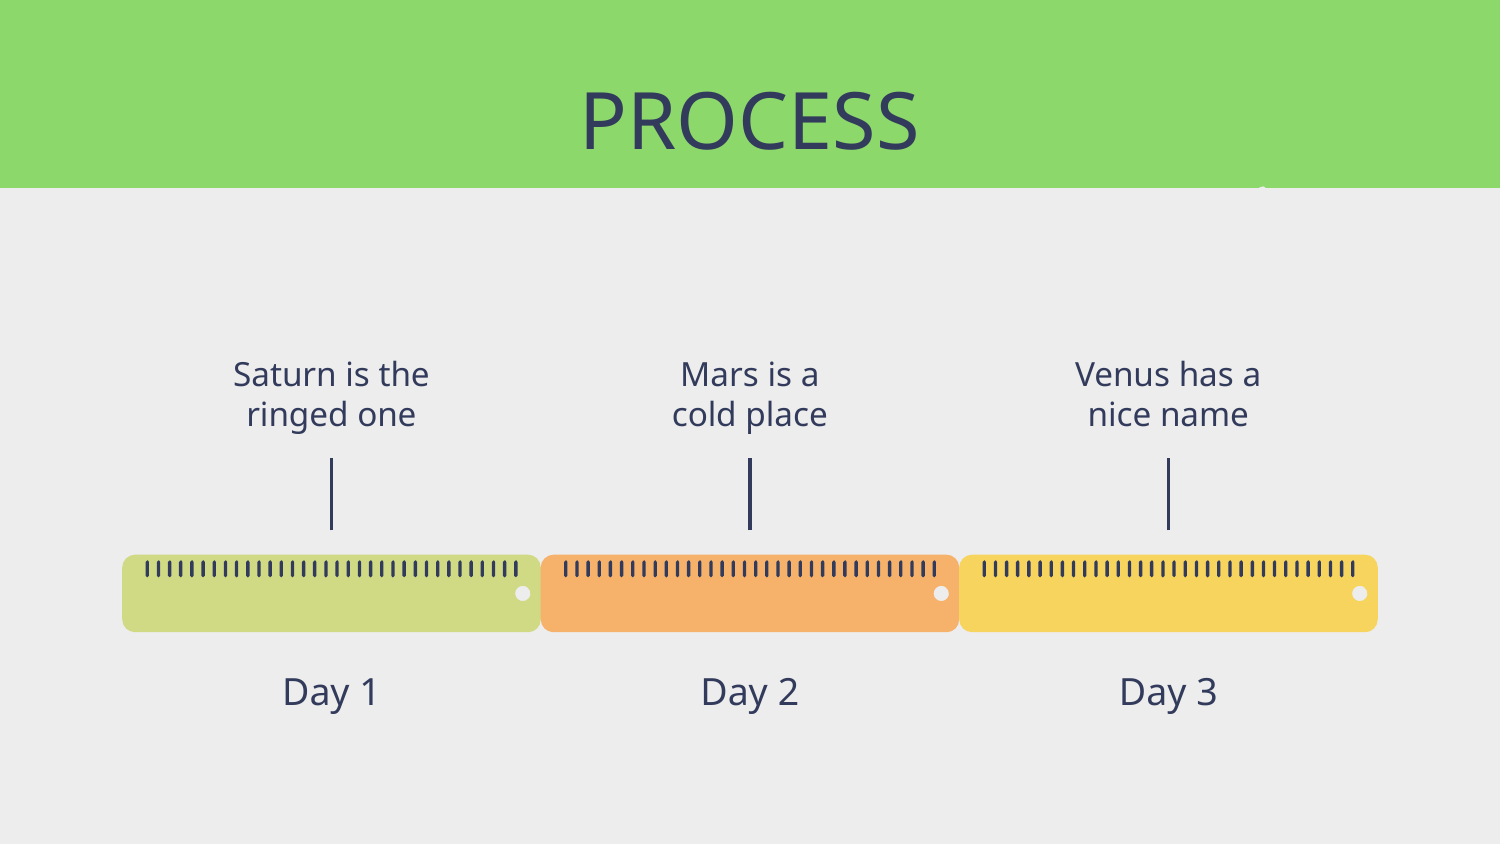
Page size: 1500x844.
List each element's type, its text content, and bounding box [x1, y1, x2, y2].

text_box Saturn is the ringed one [214, 338, 449, 447]
text_box Day 3 [1051, 653, 1286, 727]
text_box Day 2 [633, 653, 867, 727]
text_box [958, 554, 1378, 633]
text_box Mars is a cold place [633, 338, 867, 447]
text_box Day 1 [214, 653, 449, 727]
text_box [540, 554, 956, 633]
title PROCESS [116, 55, 1383, 172]
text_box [121, 554, 538, 633]
text_box Venus has a nice name [1051, 338, 1286, 447]
